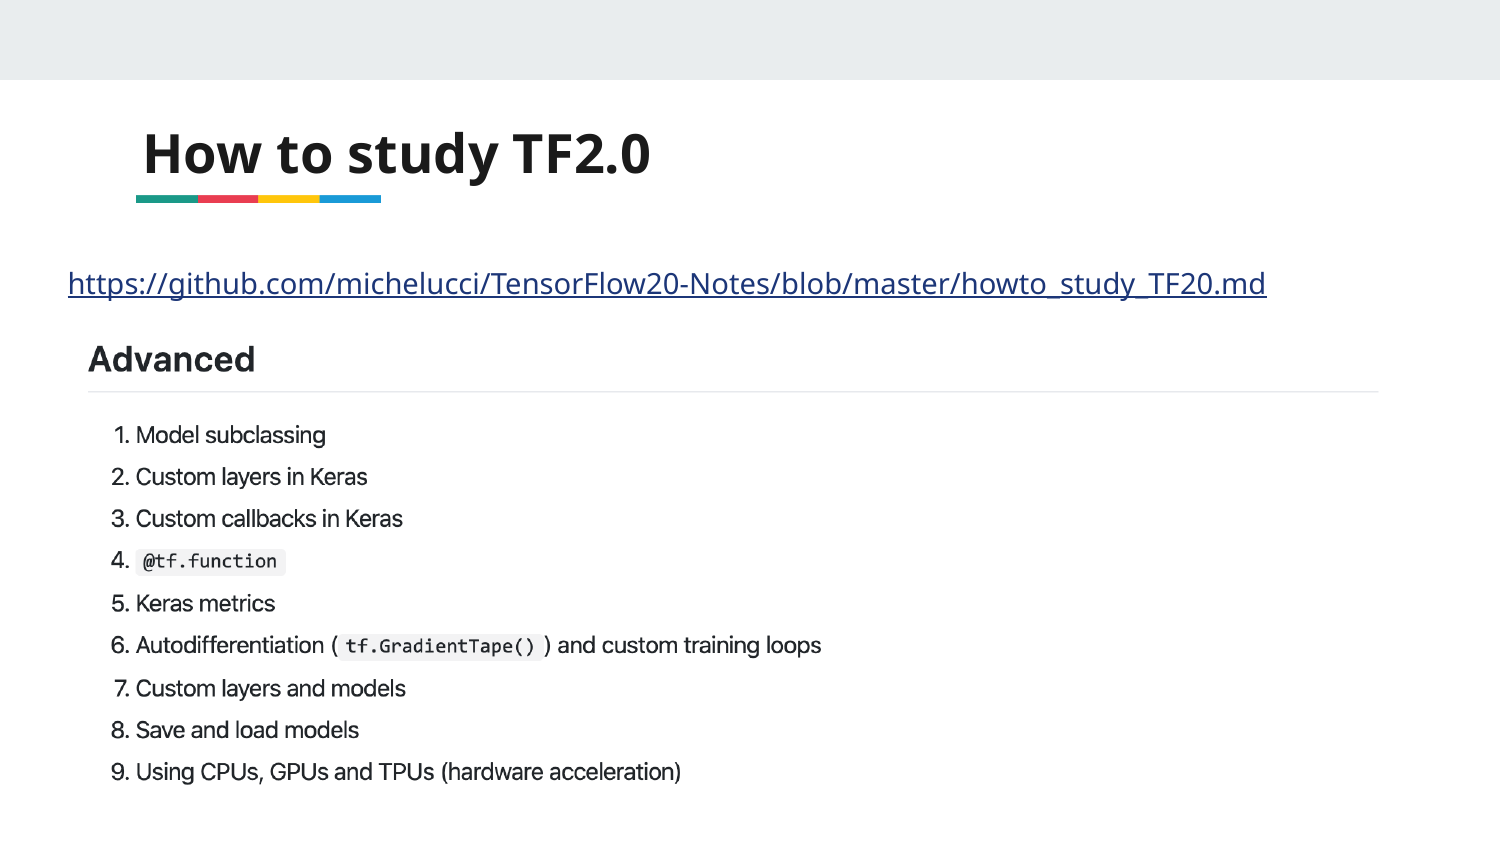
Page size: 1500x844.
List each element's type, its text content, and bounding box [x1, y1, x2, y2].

picture [62, 331, 1408, 806]
title How to study TF2.0 [127, 103, 1389, 192]
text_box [135, 195, 382, 204]
text_box https://github.com/michelucci/TensorFlow20-Notes/blob/master/howto_study_TF20.md [52, 249, 1341, 321]
